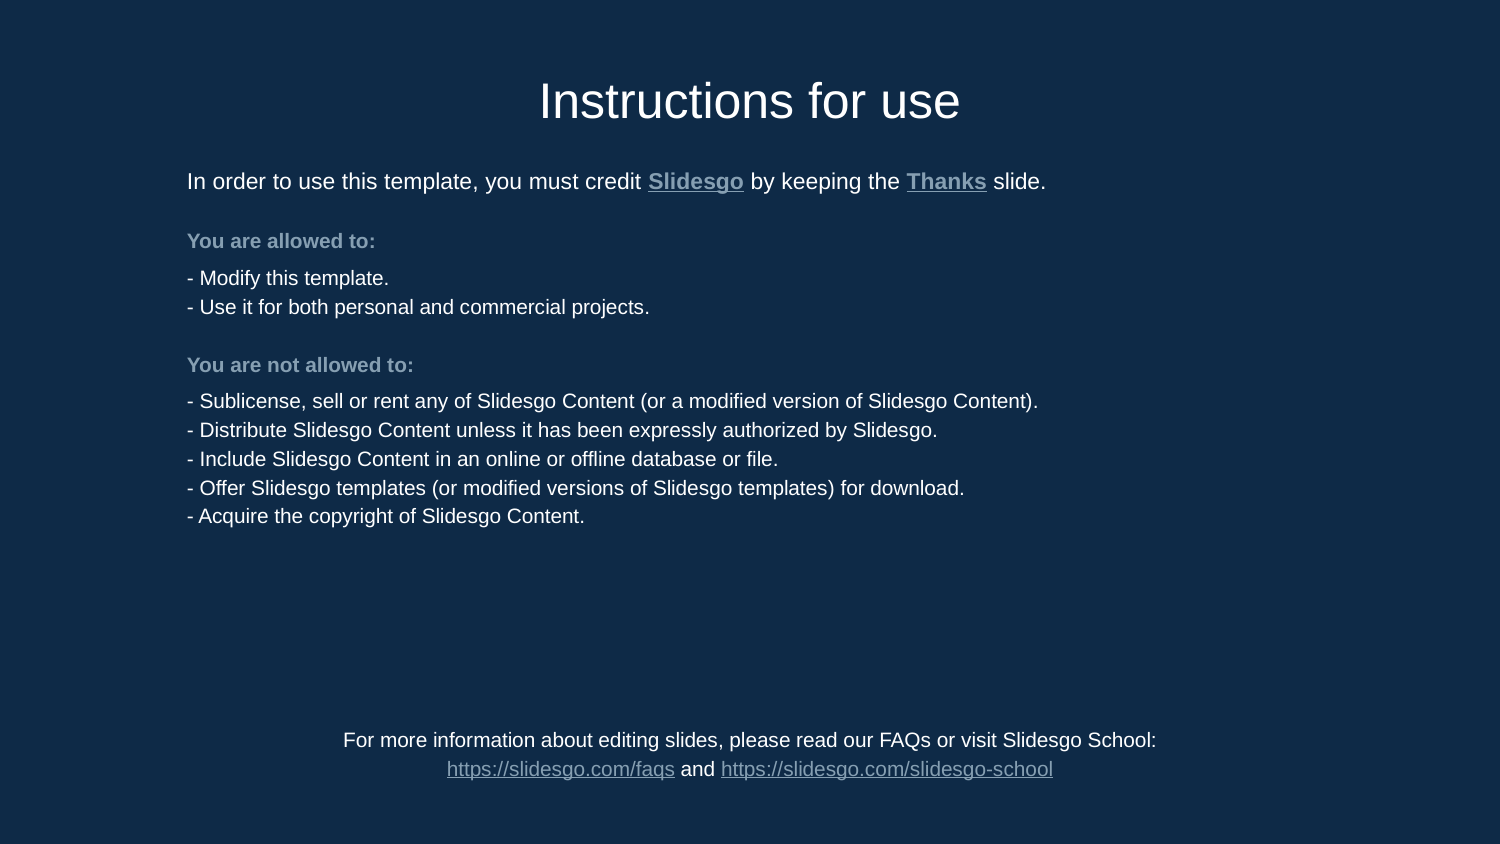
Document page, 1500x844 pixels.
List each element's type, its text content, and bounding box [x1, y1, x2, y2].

text_box In order to use this template, you must credit Slidesgo by keeping the Thanks slide. You are allowed to: - Modify this template. - Use it for both personal and commercial projects. You are not allowed to: - Sublicense, sell or rent any of Slidesgo Content (or a modified version of Slidesgo Content). - Distribute Slidesgo Content unless it has been expressly authorized by Slidesgo. - Include Slidesgo Content in an online or offline database or file. - Offer Slidesgo templates (or modified versions of Slidesgo templates) for download. - Acquire the copyright of Slidesgo Content. [171, 148, 1328, 589]
text_box For more information about editing slides, please read our FAQs or visit Slidesgo School: https://slidesgo.com/faqs and https://slidesgo.com/slidesgo-school [171, 707, 1328, 780]
text_box Instructions for use [171, 53, 1328, 133]
